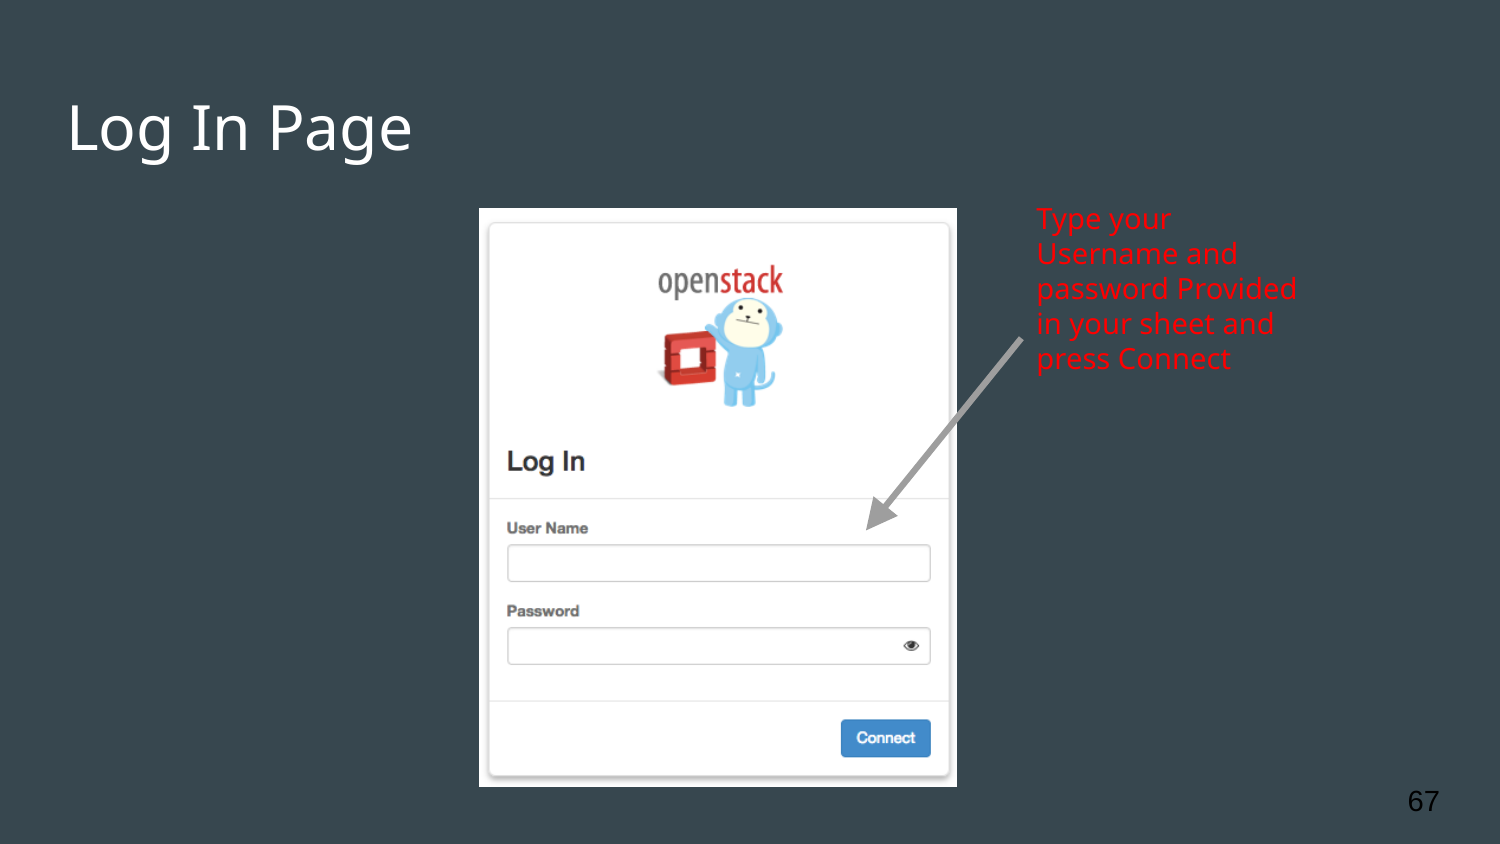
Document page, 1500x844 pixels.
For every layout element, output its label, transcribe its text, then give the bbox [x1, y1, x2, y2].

text_box Type your Username and password Provided in your sheet and press Connect [1021, 185, 1329, 352]
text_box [865, 337, 1022, 531]
slide_number ‹#› [1392, 767, 1483, 833]
title Log In Page [51, 72, 1449, 167]
picture [479, 208, 958, 787]
